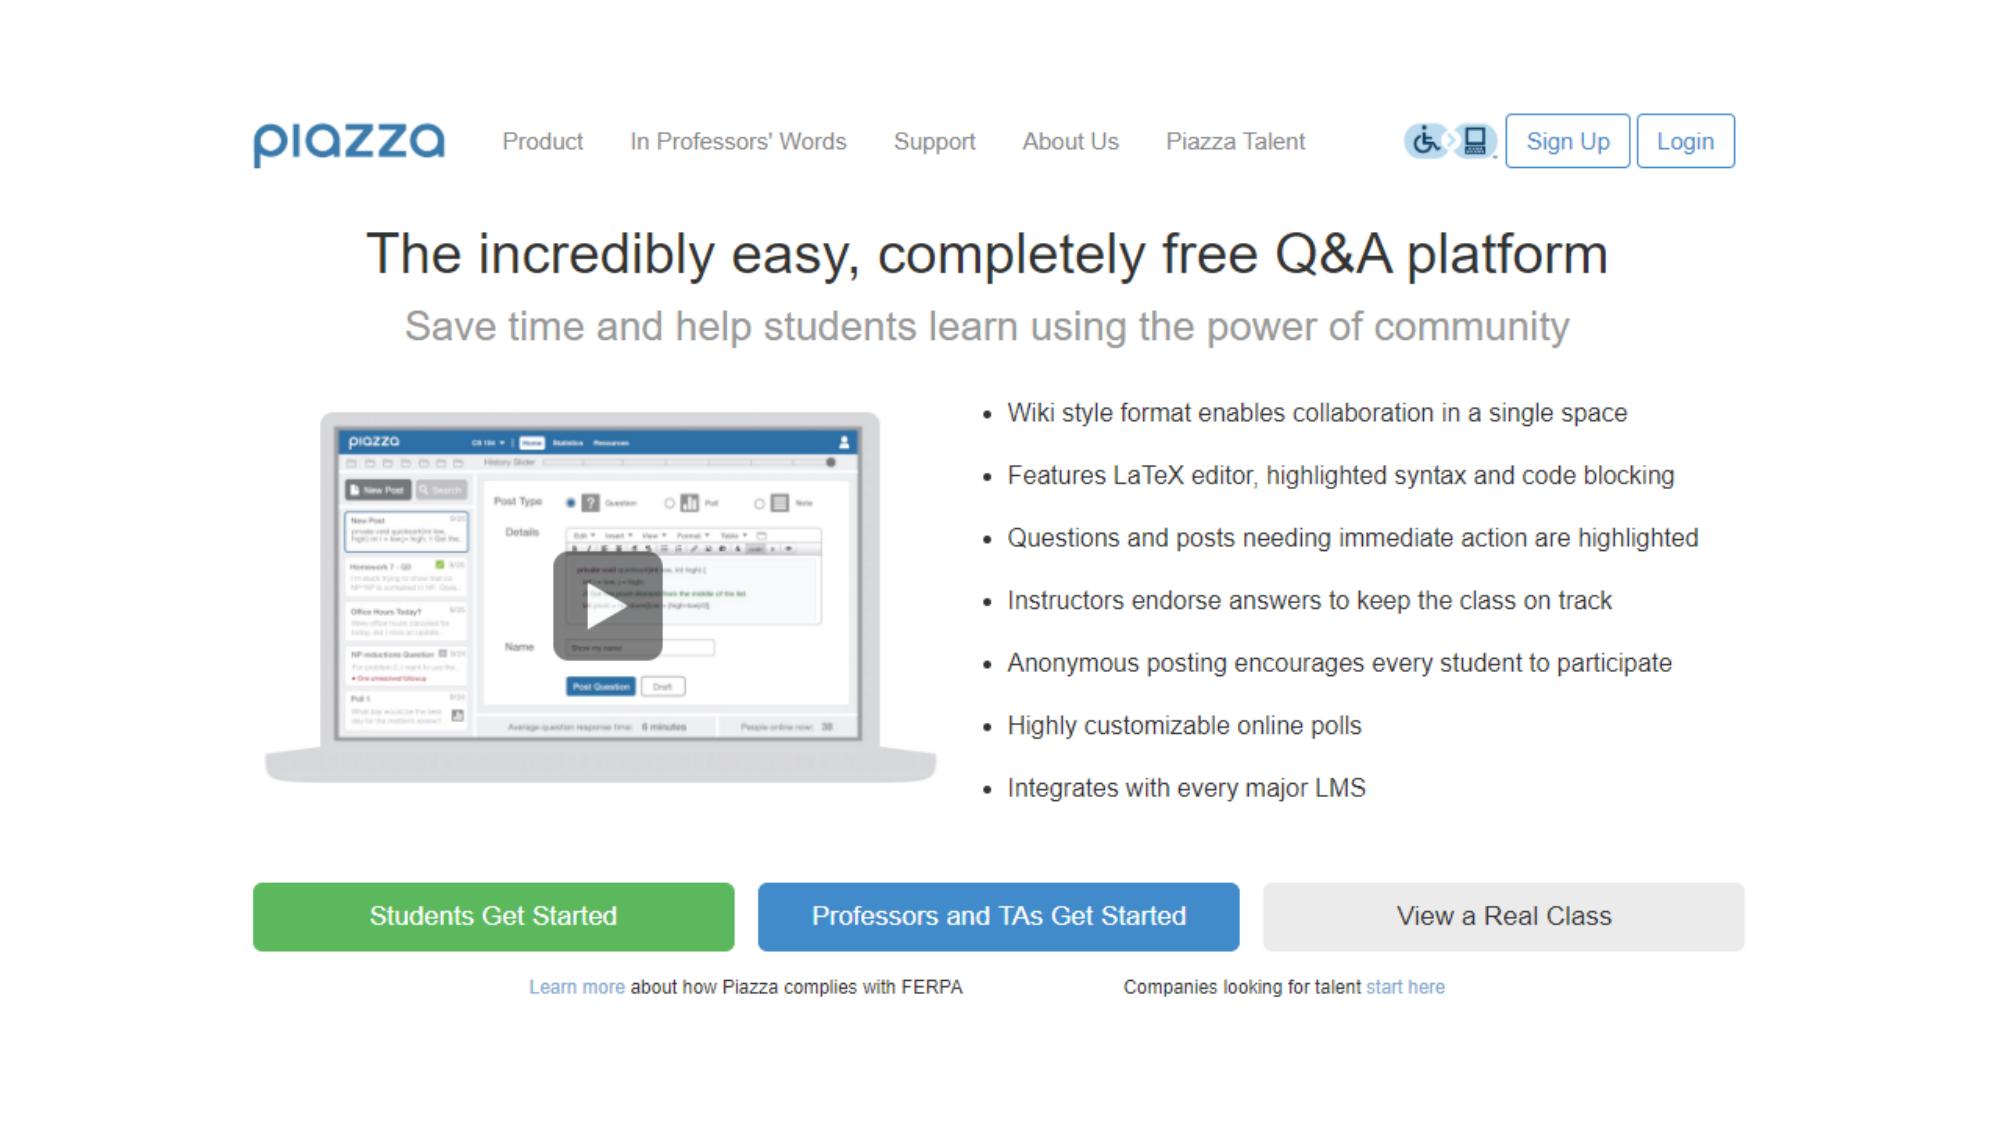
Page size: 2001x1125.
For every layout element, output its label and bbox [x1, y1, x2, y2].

picture [208, 106, 1792, 1019]
